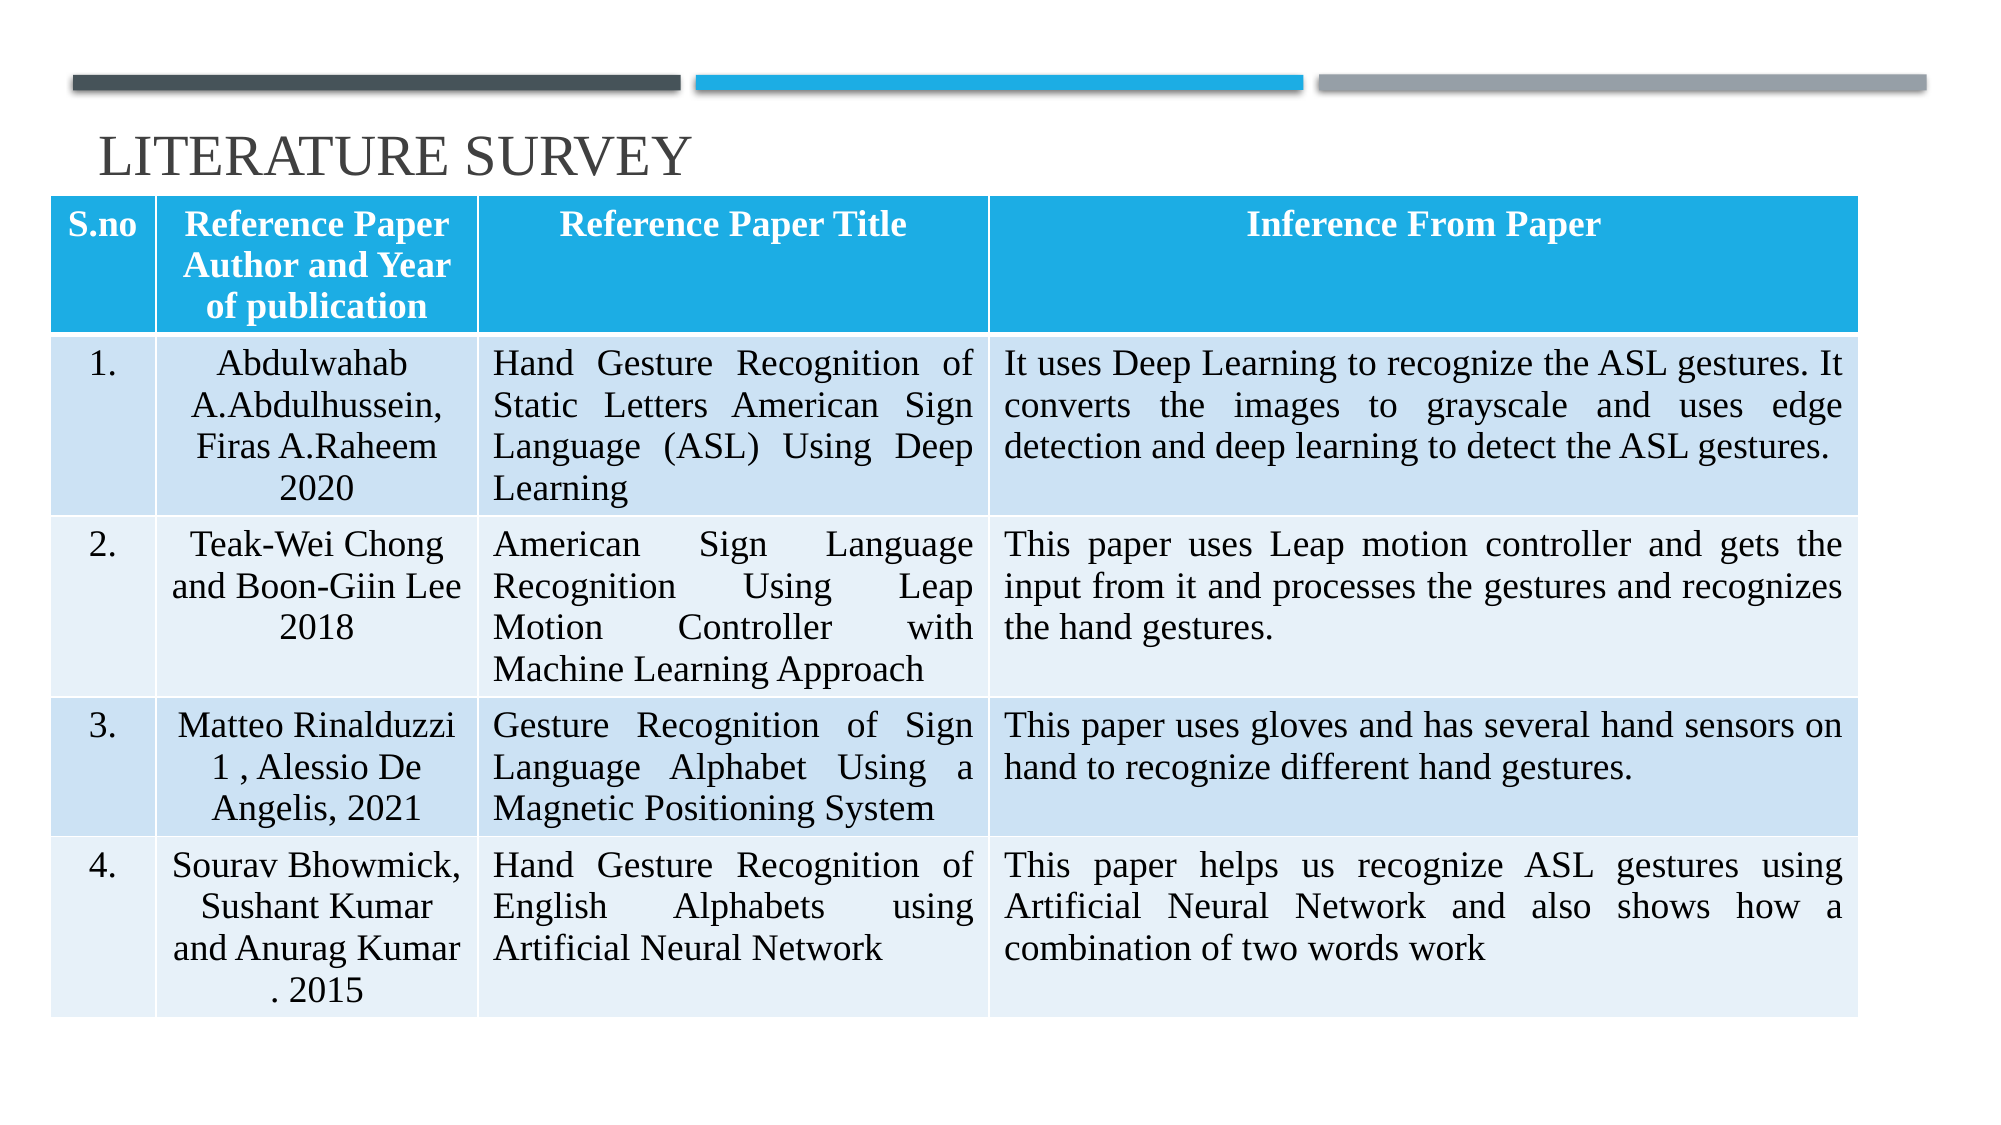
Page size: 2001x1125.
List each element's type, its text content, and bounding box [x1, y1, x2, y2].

table_cell Gesture Recognition of Sign Language Alphabet Using a Magnetic Positioning System [479, 698, 988, 836]
table_cell This paper uses Leap motion controller and gets the input from it and processes the gestures and recognizes the hand gestures. [990, 517, 1858, 696]
table_cell Hand Gesture Recognition of English Alphabets using Artificial Neural Network [479, 837, 988, 1017]
table_cell It uses Deep Learning to recognize the ASL gestures. It converts the images to grayscale and uses edge detection and deep learning to detect the ASL gestures. [990, 337, 1858, 515]
table_cell American Sign Language Recognition Using Leap Motion Controller with Machine Learning Approach [479, 517, 988, 696]
table_cell 2. [51, 517, 155, 696]
table_cell This paper helps us recognize ASL gestures using Artificial Neural Network and also shows how a combination of two words work [990, 837, 1858, 1017]
table_cell This paper uses gloves and has several hand sensors on hand to recognize different hand gestures. [990, 698, 1858, 836]
table_cell 3. [51, 698, 155, 836]
table_cell Abdulwahab A.Abdulhussein, Firas A.Raheem 2020 [157, 337, 477, 515]
table_header Reference Paper Author and Year of publication [157, 196, 477, 332]
table_cell Teak-Wei Chong and Boon-Giin Lee 2018 [157, 517, 477, 696]
table_header S.no [51, 196, 155, 332]
table_cell Sourav Bhowmick, Sushant Kumar and Anurag Kumar . 2015 [157, 837, 477, 1017]
table_cell 4. [51, 837, 155, 1017]
title Literature survey [83, 0, 1893, 195]
table_cell 1. [51, 337, 155, 515]
table_cell Matteo Rinalduzzi 1 , Alessio De Angelis, 2021 [157, 698, 477, 836]
table_cell Hand Gesture Recognition of Static Letters American Sign Language (ASL) Using Deep Learning [479, 337, 988, 515]
table_header Inference From Paper [990, 196, 1858, 332]
table_header Reference Paper Title [479, 196, 988, 332]
